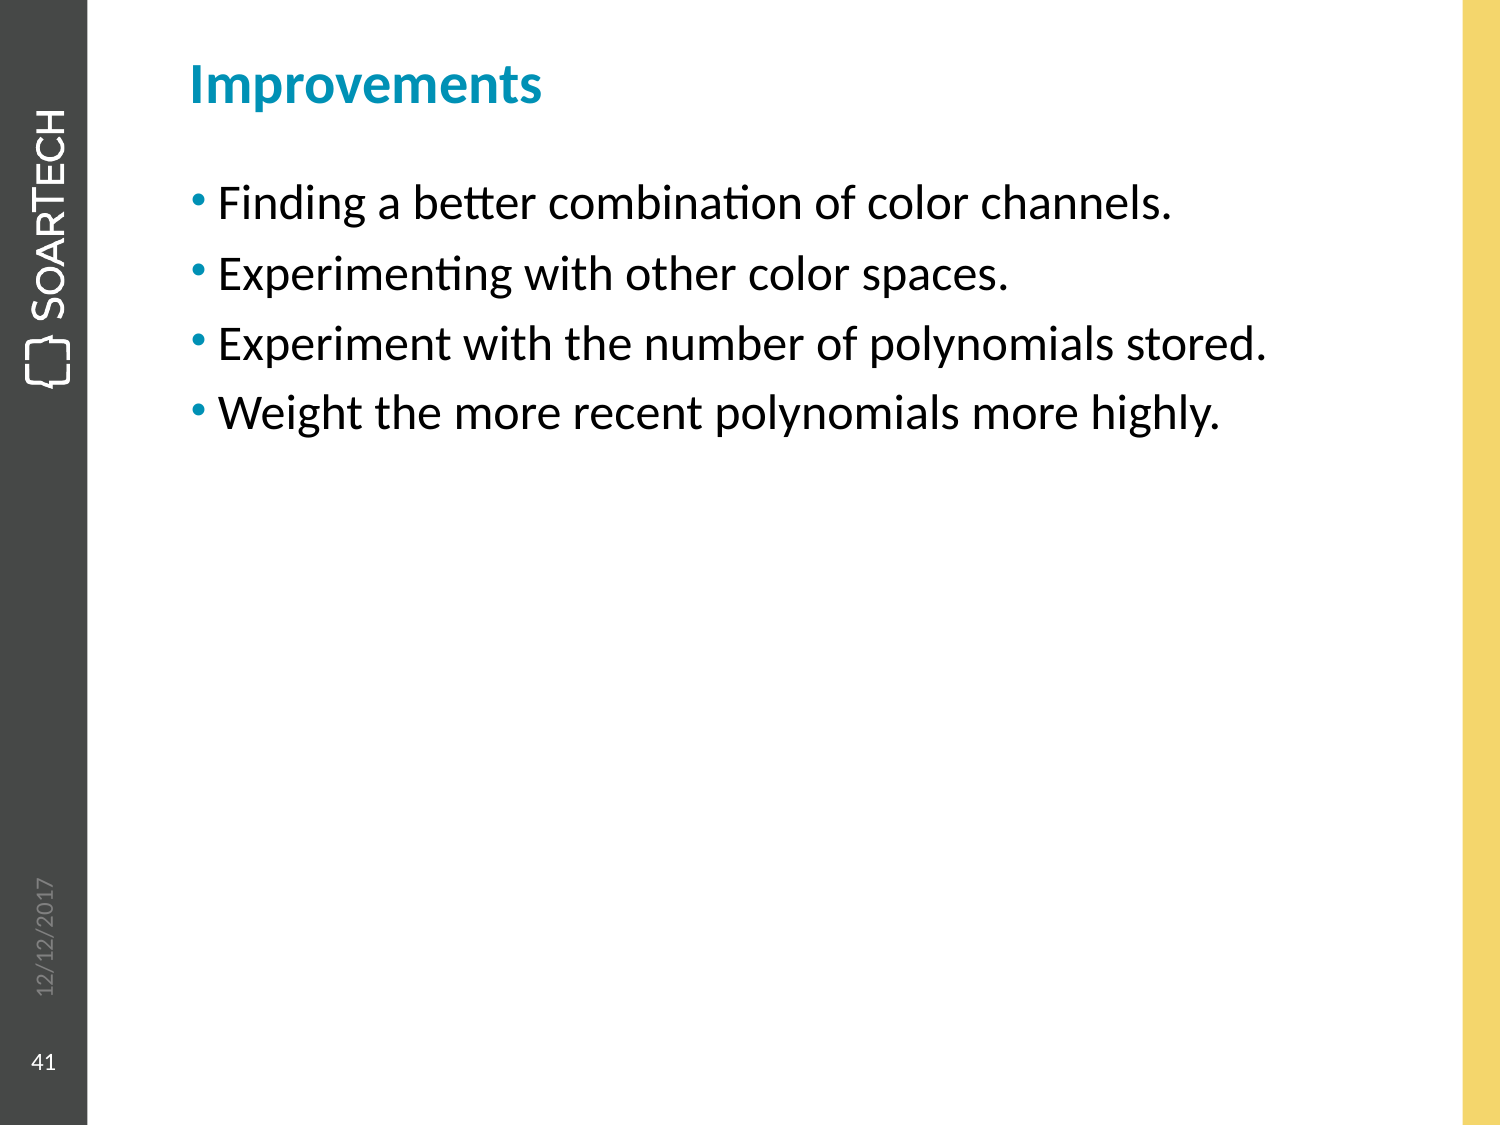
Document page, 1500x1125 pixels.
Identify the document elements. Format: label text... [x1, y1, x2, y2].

title Improvements [174, 37, 1388, 138]
slide_number 41 [0, 1037, 88, 1088]
picture [25, 111, 70, 389]
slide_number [20, 862, 71, 1026]
list Finding a better combination of color channels. Experimenting with other color spaces. Experiment with the number of polynomials stored. Weight the more recent polynomials more highly. [174, 162, 1388, 1000]
